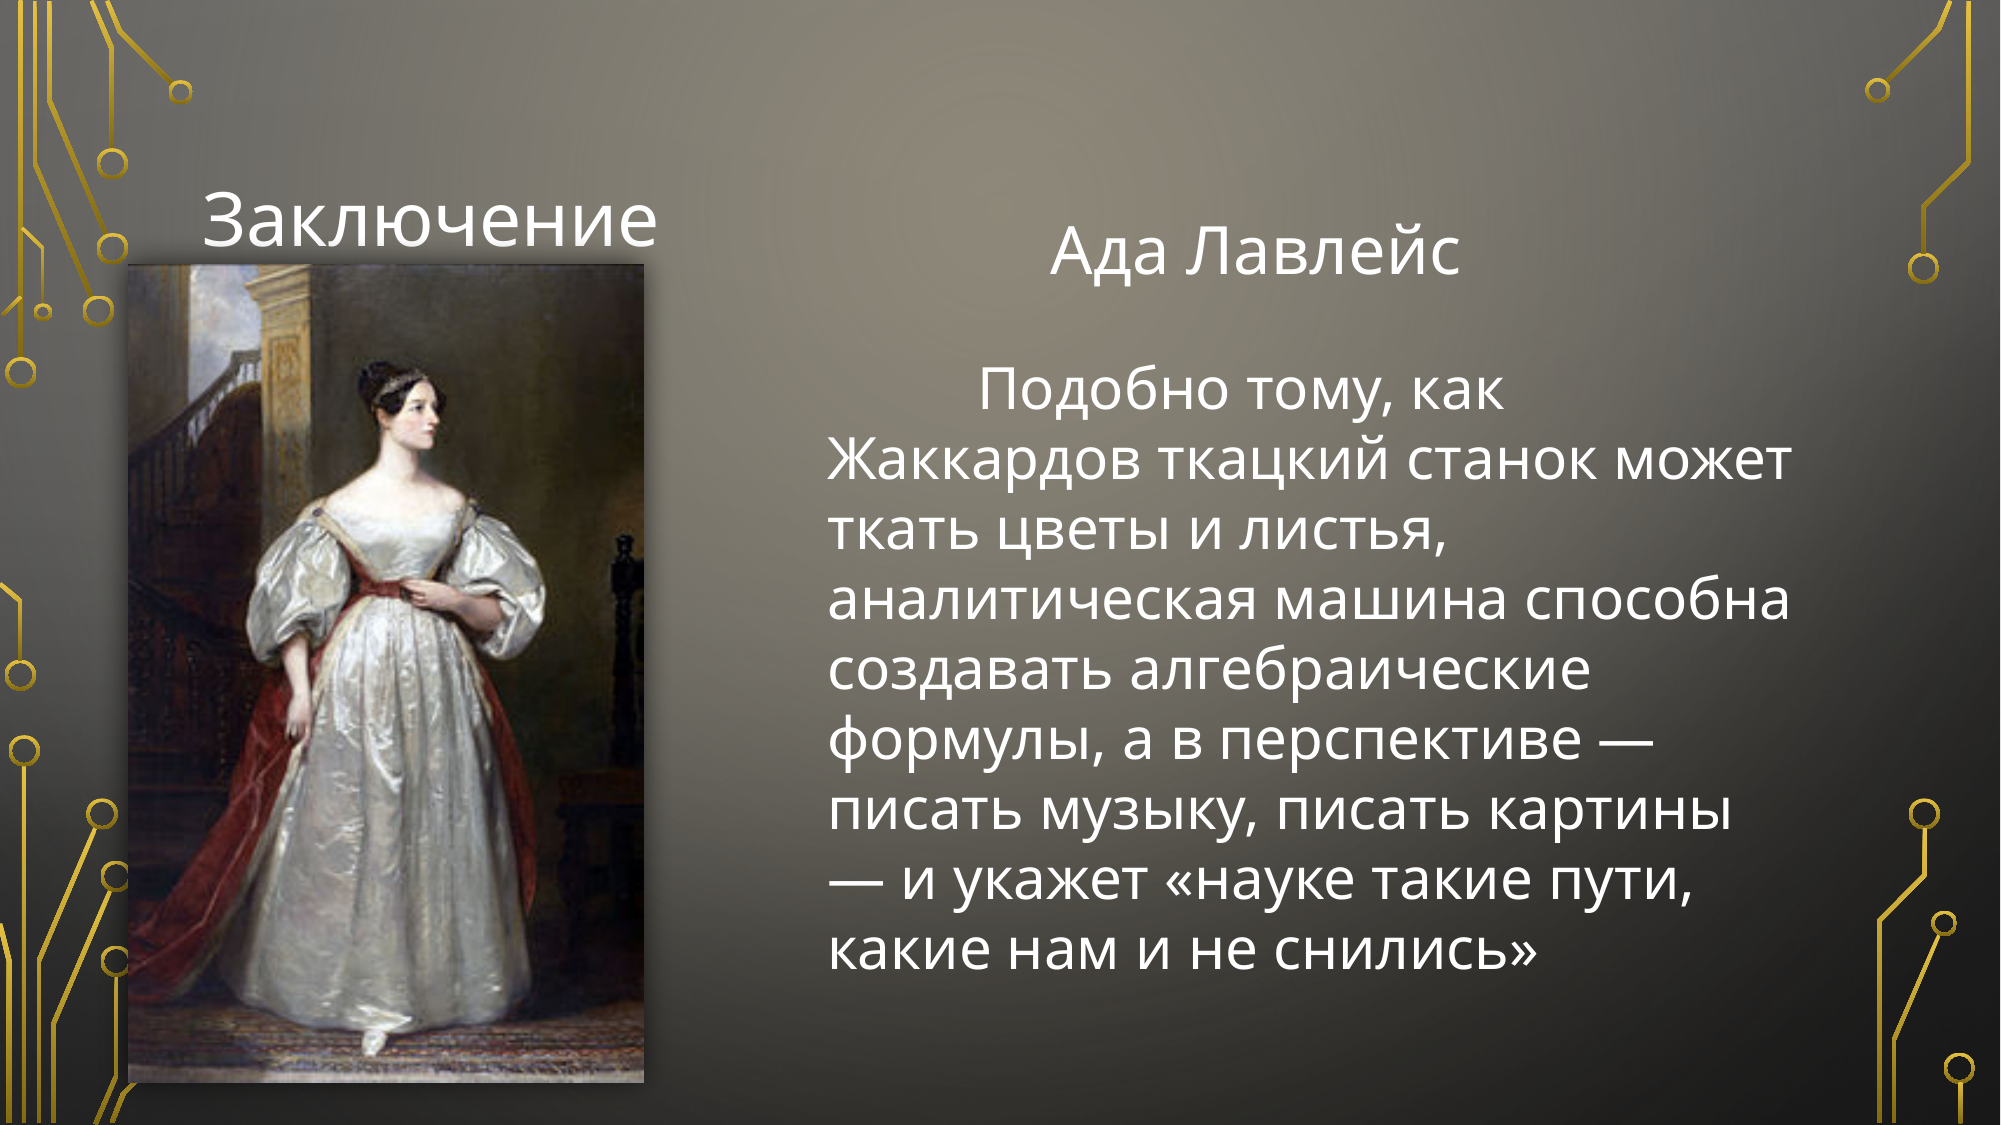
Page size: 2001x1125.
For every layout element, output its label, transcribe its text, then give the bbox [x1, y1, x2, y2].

title Заключение [187, 101, 1813, 344]
picture [127, 264, 644, 1083]
text_box Ада Лавлейс [1035, 200, 1477, 295]
text_box Подобно тому, как Жаккардов ткацкий станок может ткать цветы и листья, аналитическая машина способна создавать алгебраические формулы, а в перспективе — писать музыку, писать картины — и укажет «науке такие пути, какие нам и не снились» [812, 343, 1813, 989]
